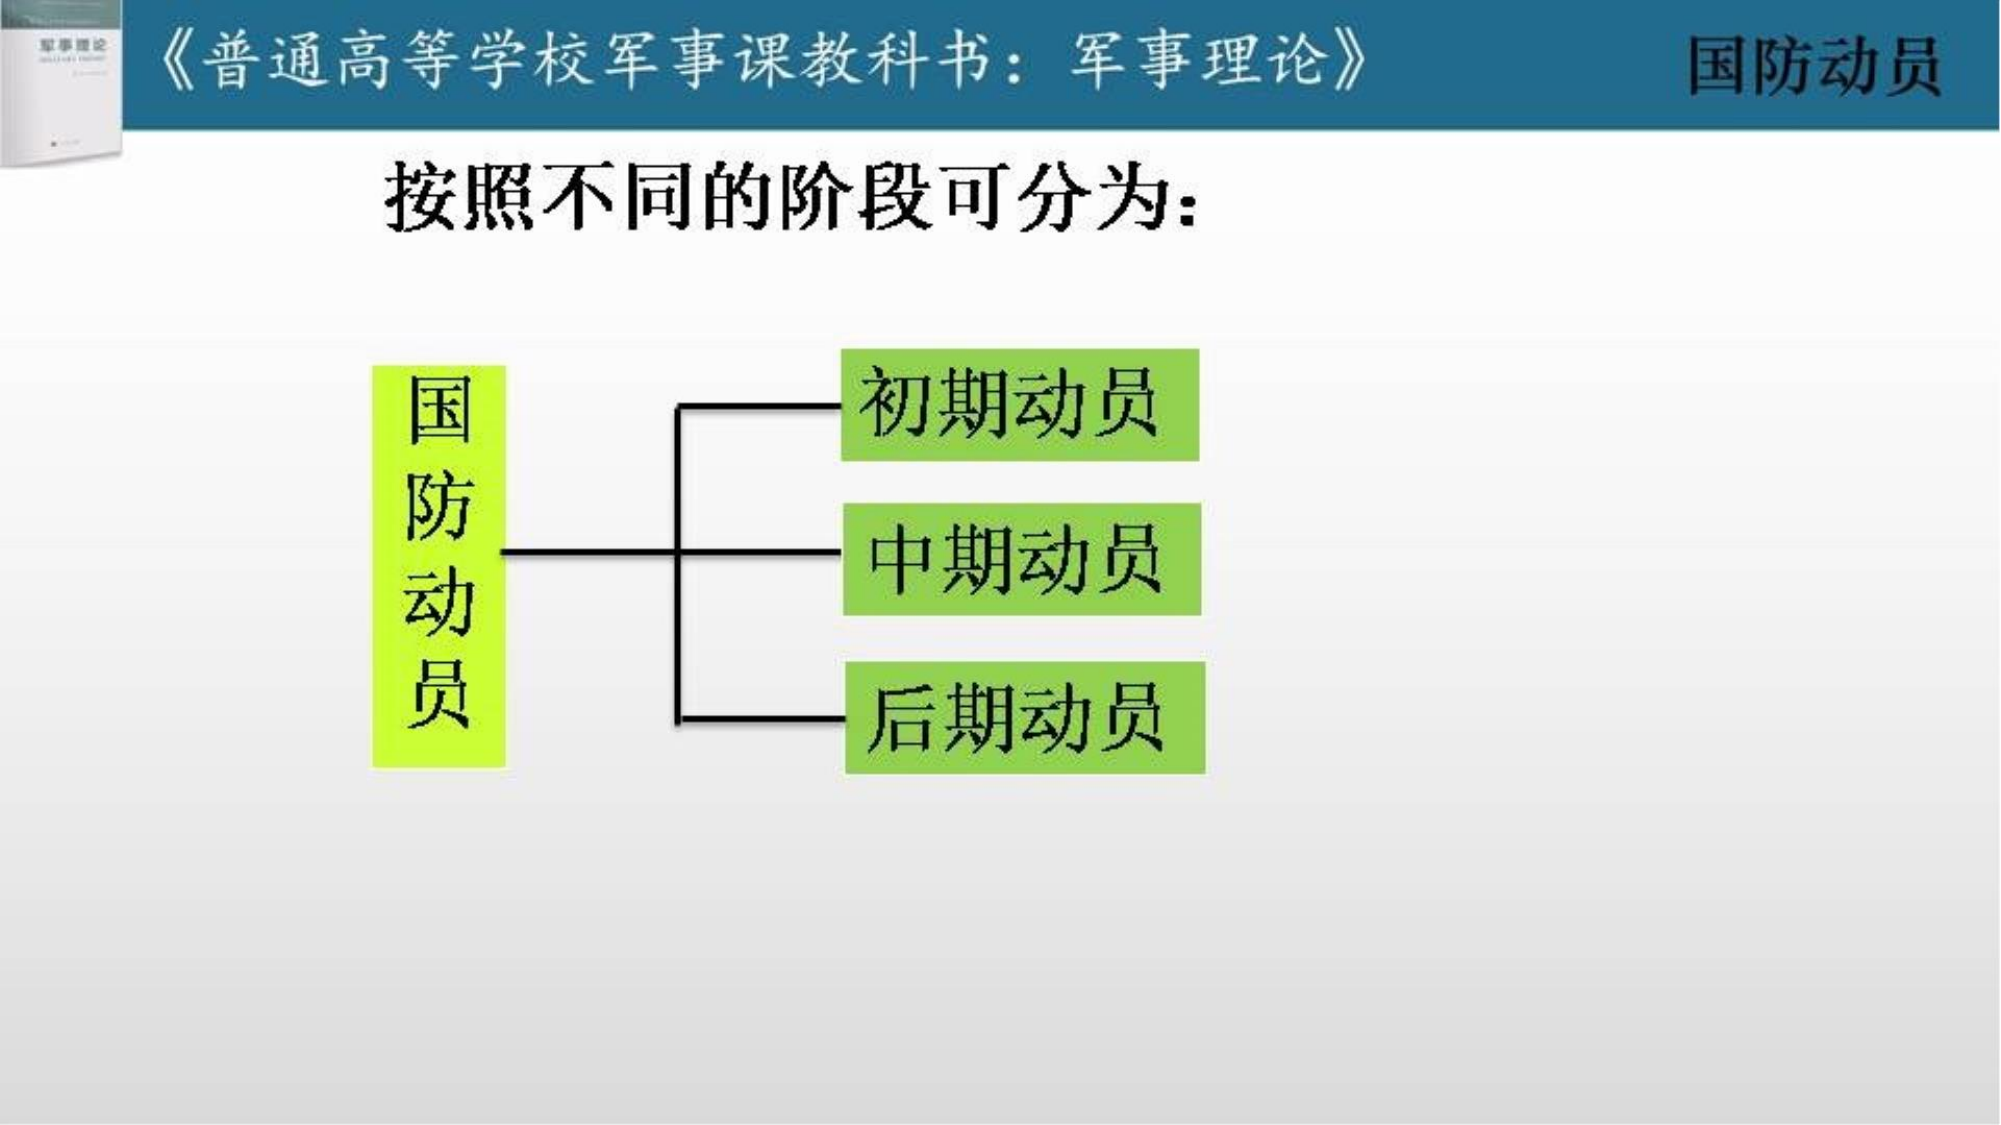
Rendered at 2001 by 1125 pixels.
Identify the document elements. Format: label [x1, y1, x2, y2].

text_box [0, 0, 2000, 1125]
